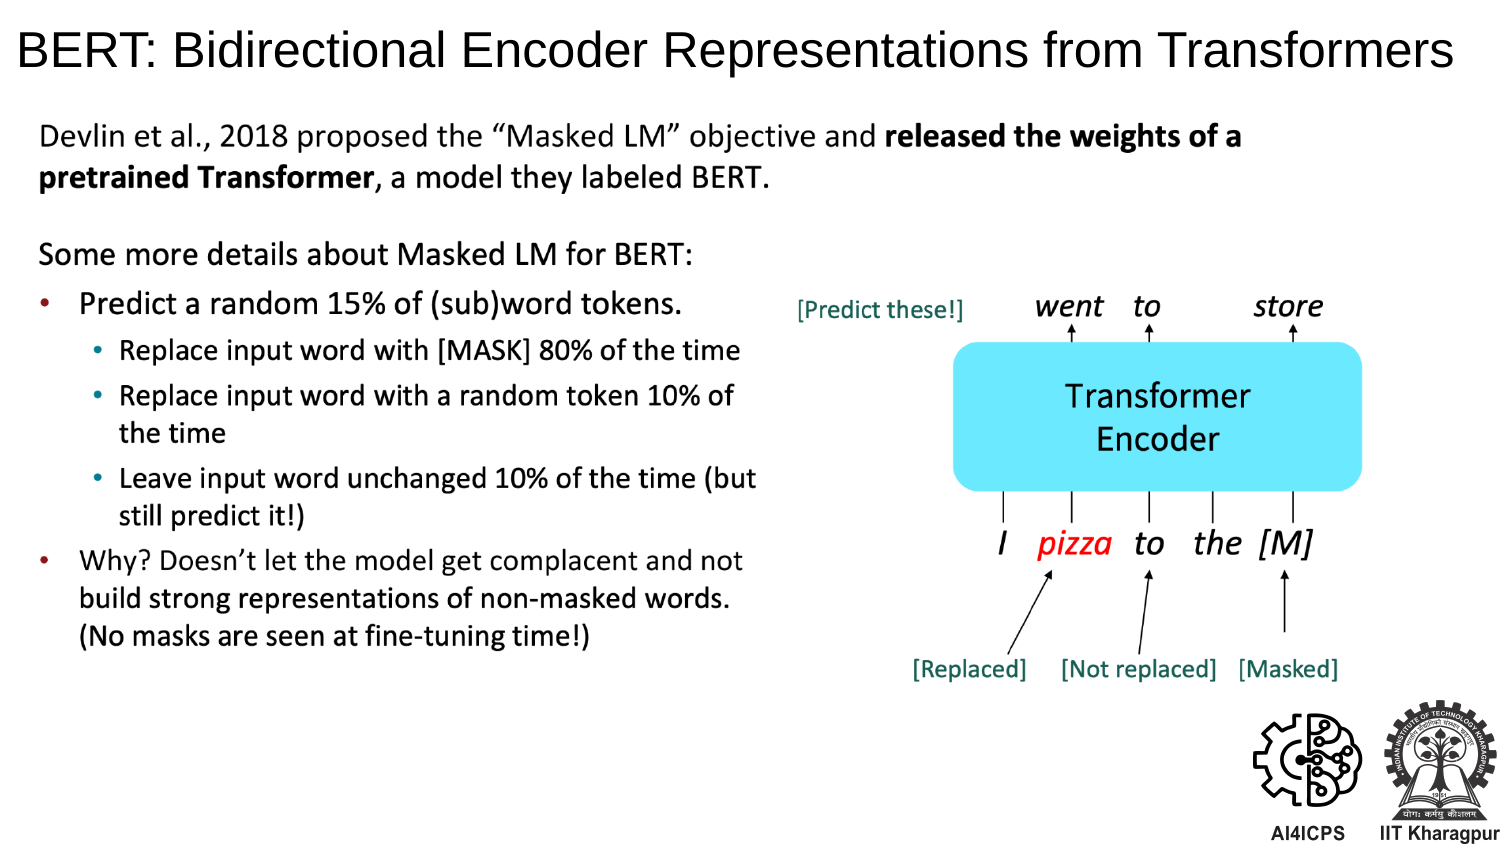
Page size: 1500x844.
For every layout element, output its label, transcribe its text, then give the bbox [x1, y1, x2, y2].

picture [24, 111, 1368, 690]
title BERT: Bidirectional Encoder Representations from Transformers [4, 7, 1500, 87]
picture [1253, 700, 1500, 844]
